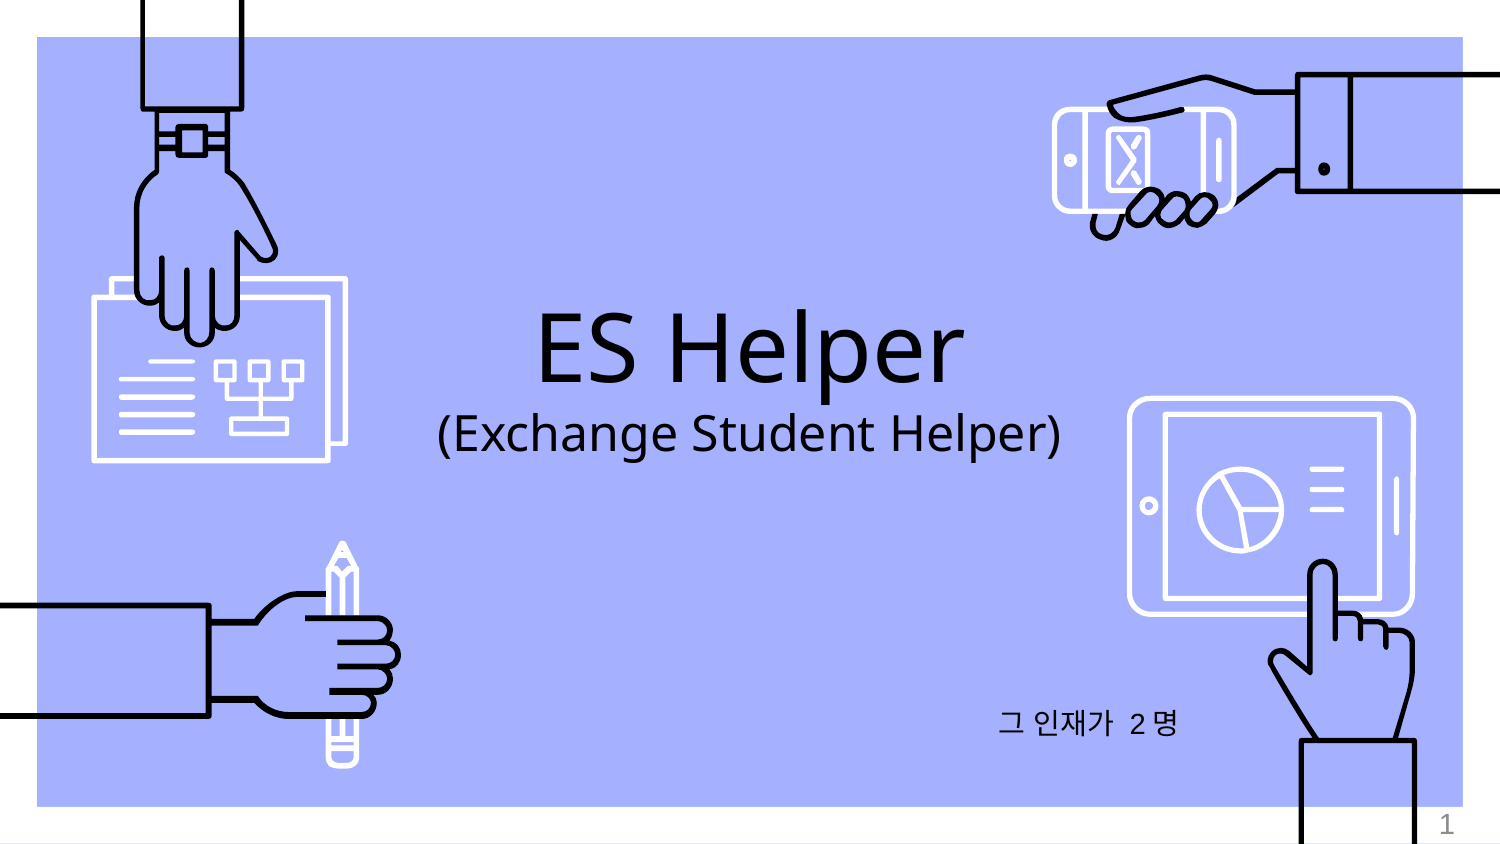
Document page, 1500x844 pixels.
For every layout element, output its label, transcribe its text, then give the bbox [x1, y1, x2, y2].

text_box 그 인재가 2명 [664, 627, 1500, 818]
text_box 1 [1424, 798, 1500, 844]
title ES Helper (Exchange Student Helper) [325, 279, 1175, 470]
